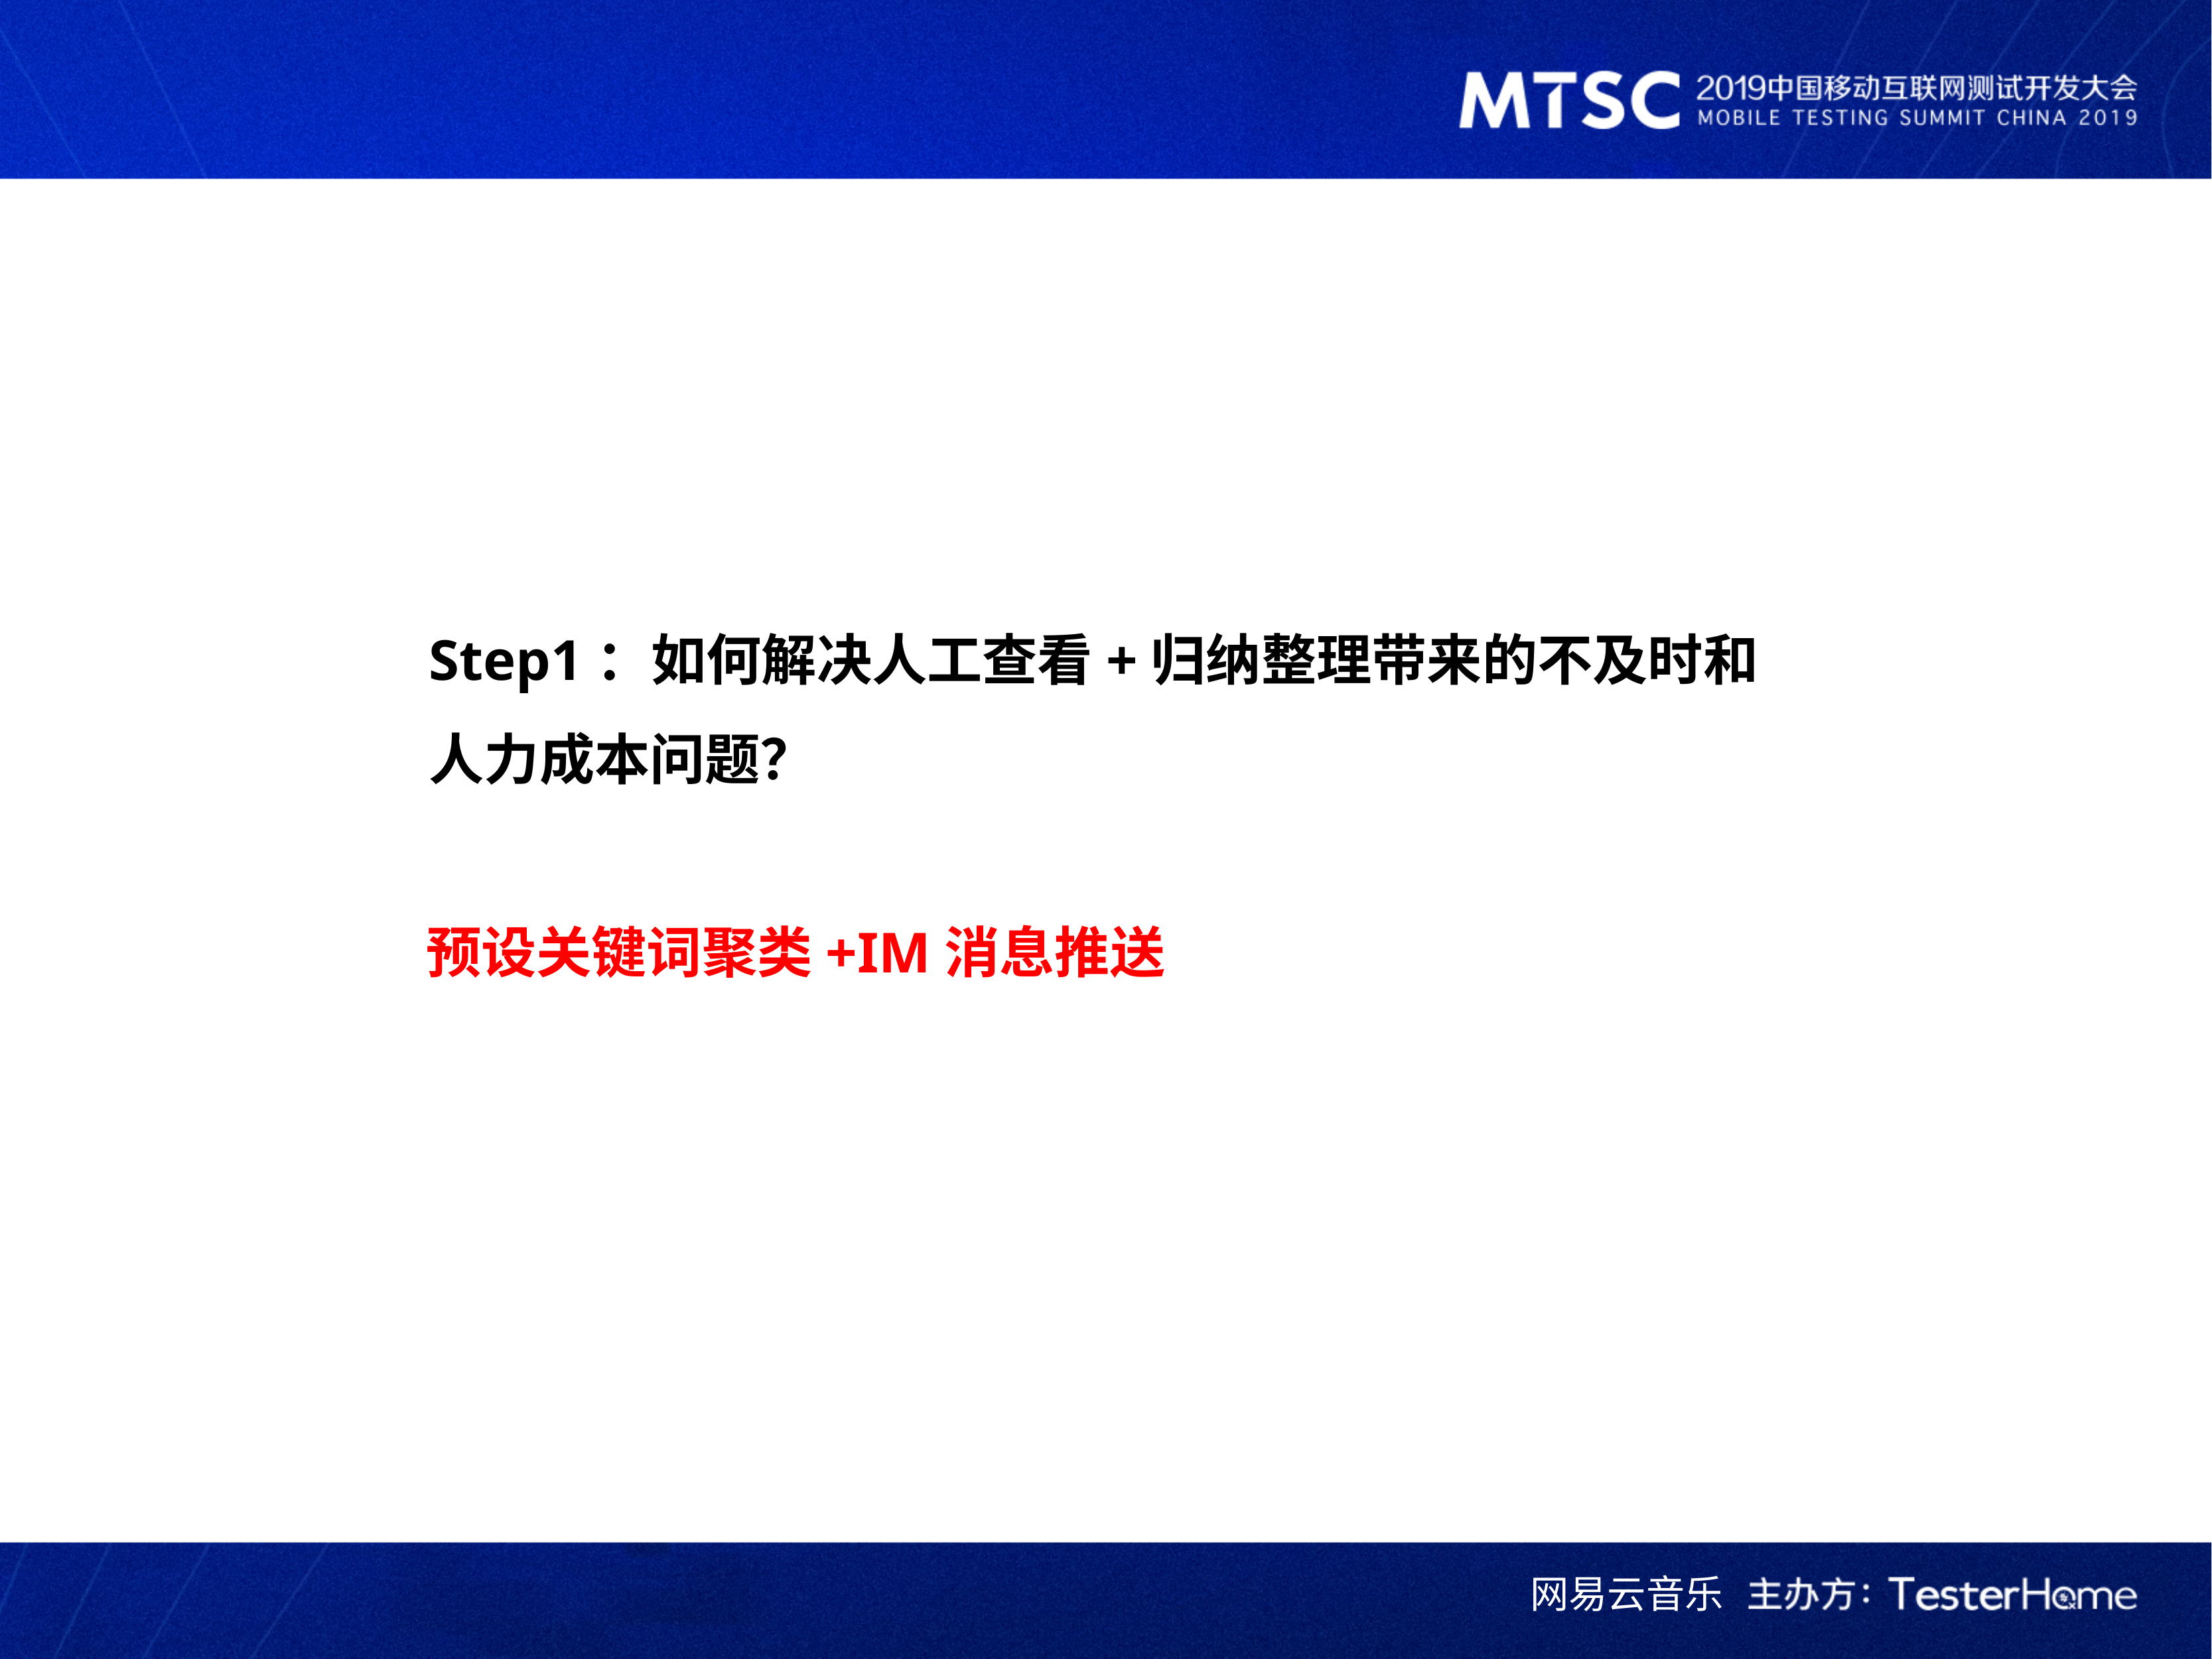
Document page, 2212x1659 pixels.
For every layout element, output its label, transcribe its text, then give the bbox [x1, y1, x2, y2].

picture [0, 0, 2212, 1659]
text_box Step1：如何解决人工查看+归纳整理带来的不及时和人力成本问题？ [419, 586, 1786, 796]
text_box 预设关键词聚类+IM消息推送 [416, 912, 1176, 989]
text_box 网易云音乐 [1186, 1530, 1731, 1656]
